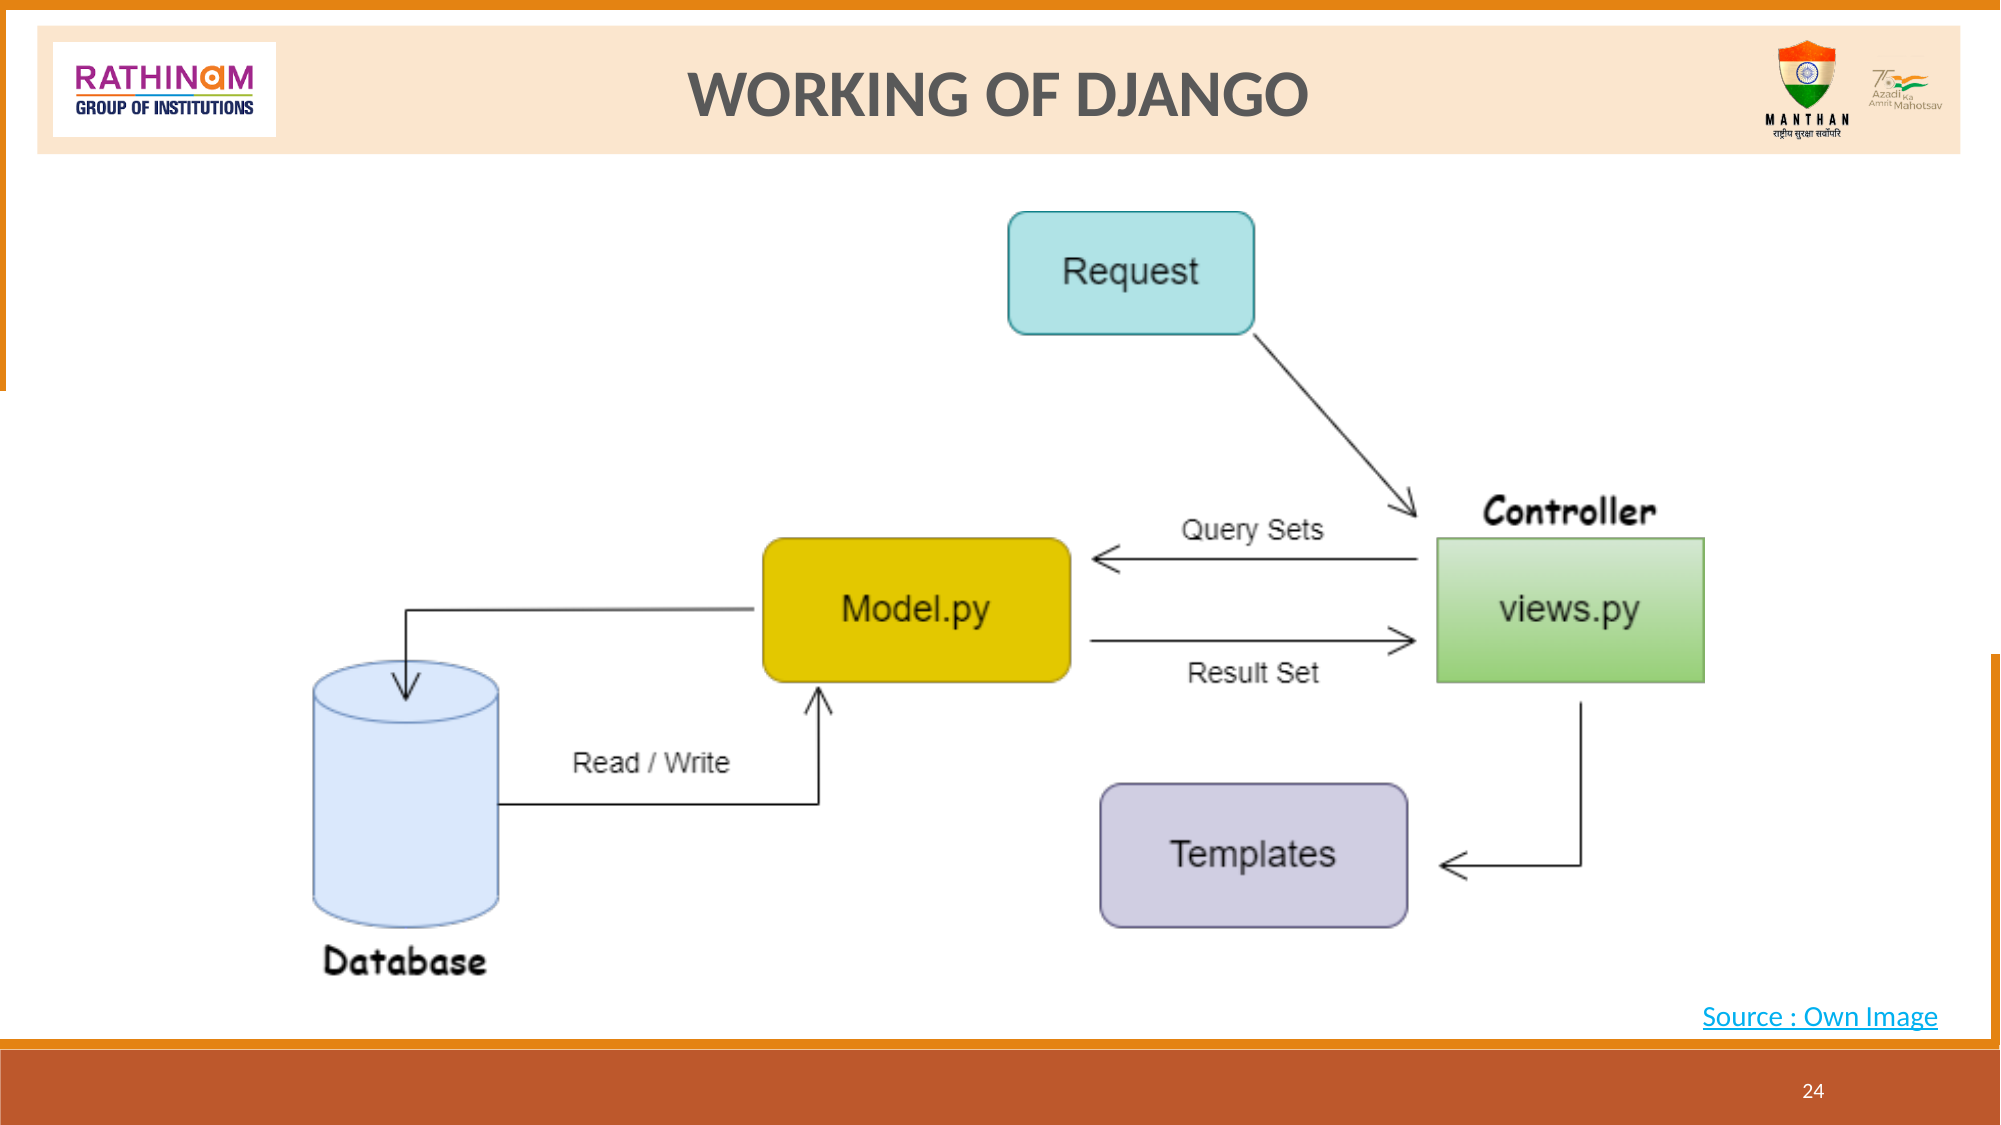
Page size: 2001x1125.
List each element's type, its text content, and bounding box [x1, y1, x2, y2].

picture [292, 211, 1705, 991]
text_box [0, 0, 2000, 1046]
slide_number 24 [1624, 1059, 1840, 1120]
